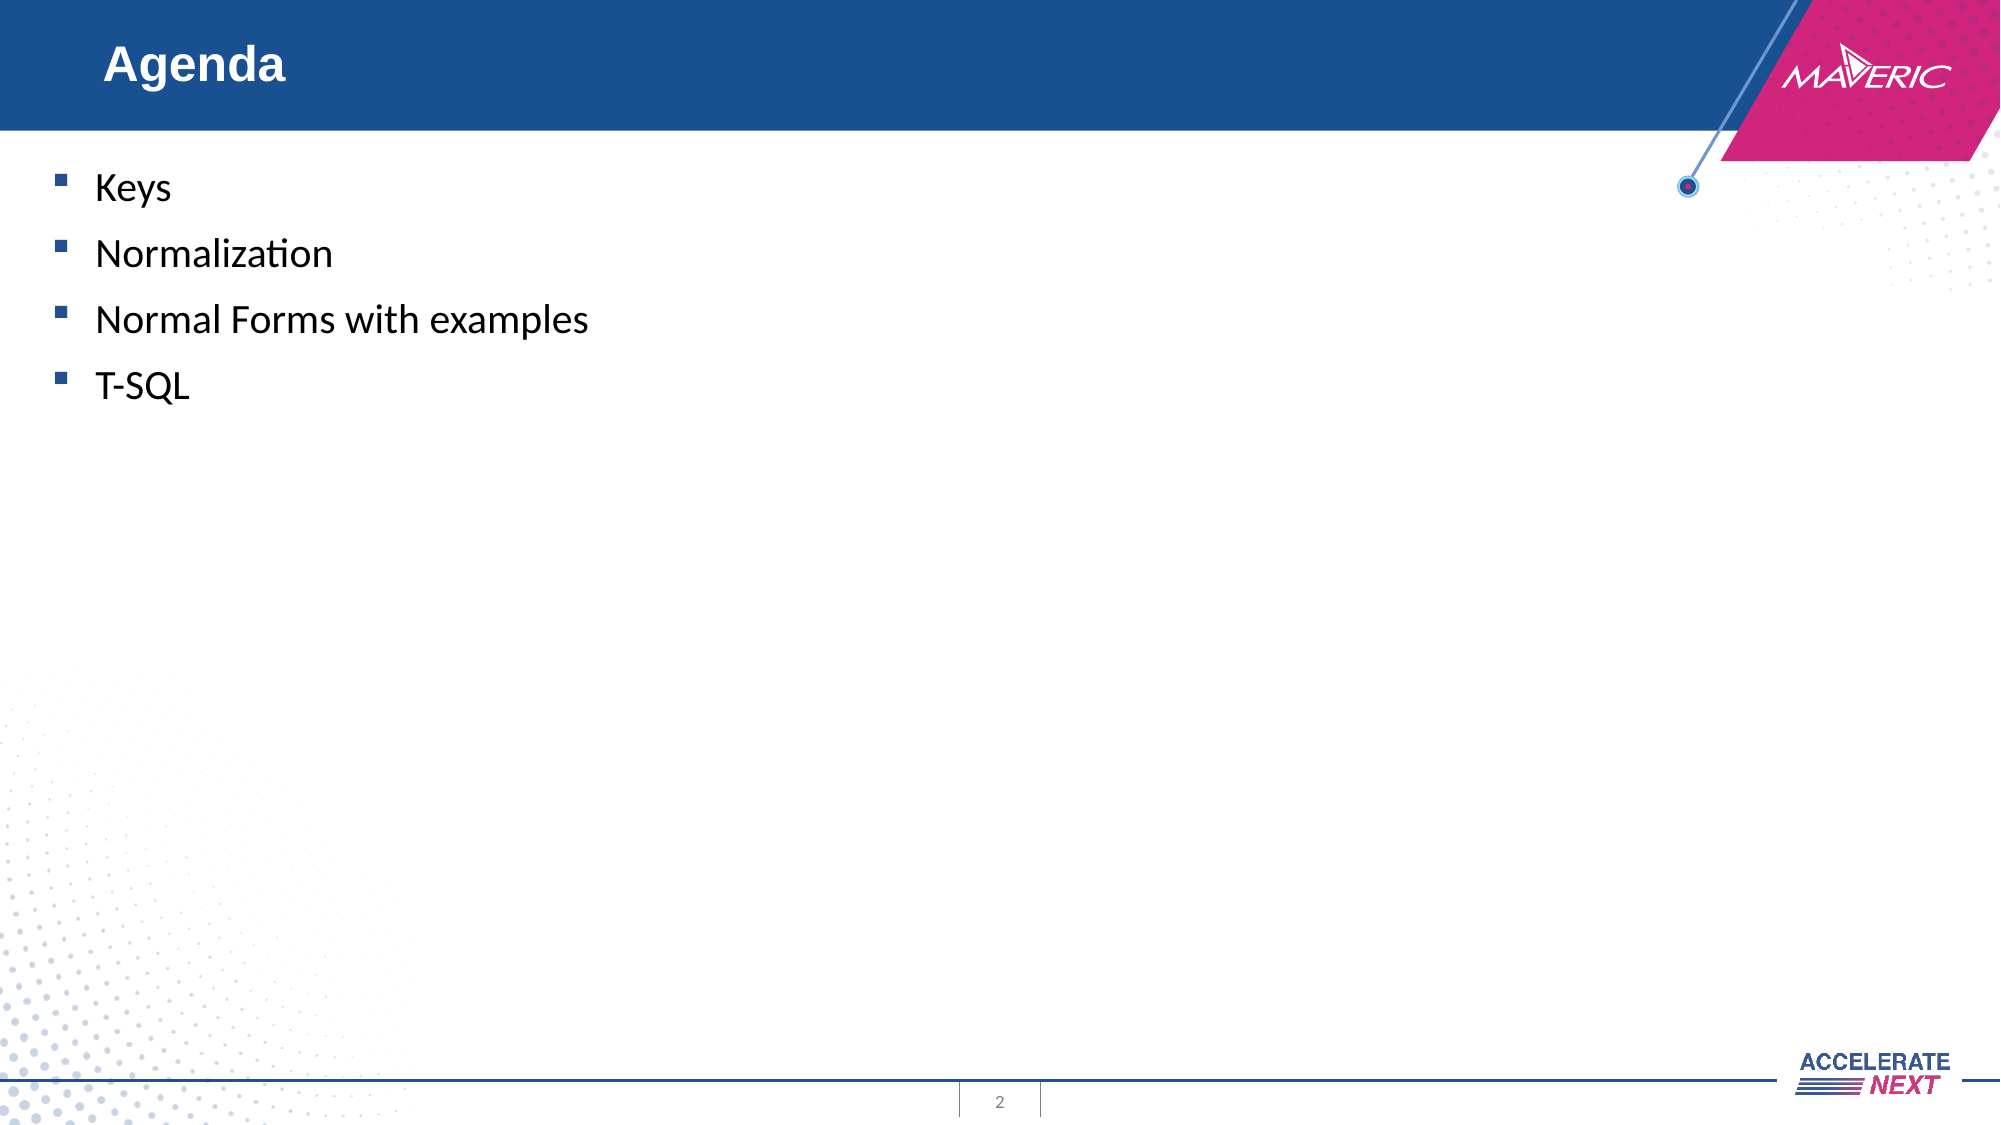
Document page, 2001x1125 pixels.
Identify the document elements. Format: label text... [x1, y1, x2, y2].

list Keys Normalization Normal Forms with examples T-SQL [36, 157, 1795, 872]
picture [0, 671, 514, 1125]
slide_number 2 [959, 1083, 1041, 1119]
picture [1791, 1051, 1953, 1097]
title Agenda [87, 30, 1678, 102]
